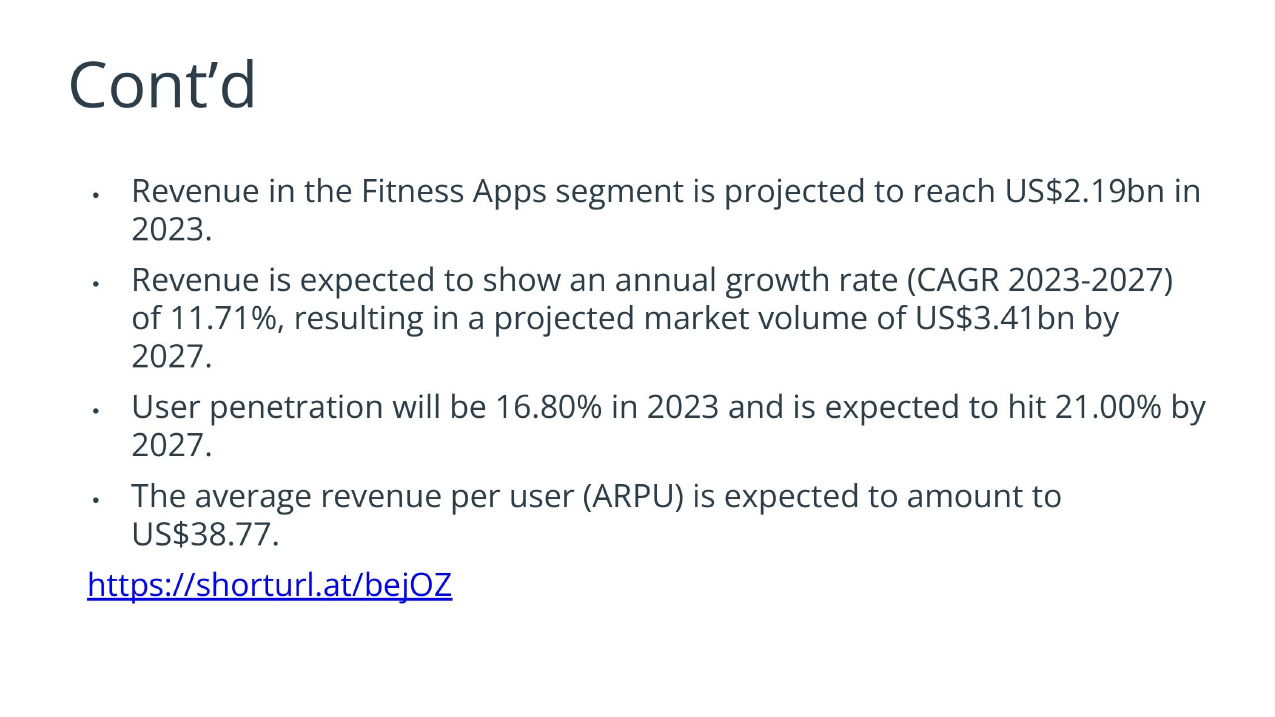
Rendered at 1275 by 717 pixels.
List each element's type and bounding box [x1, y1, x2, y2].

text_box [68, 54, 1211, 605]
